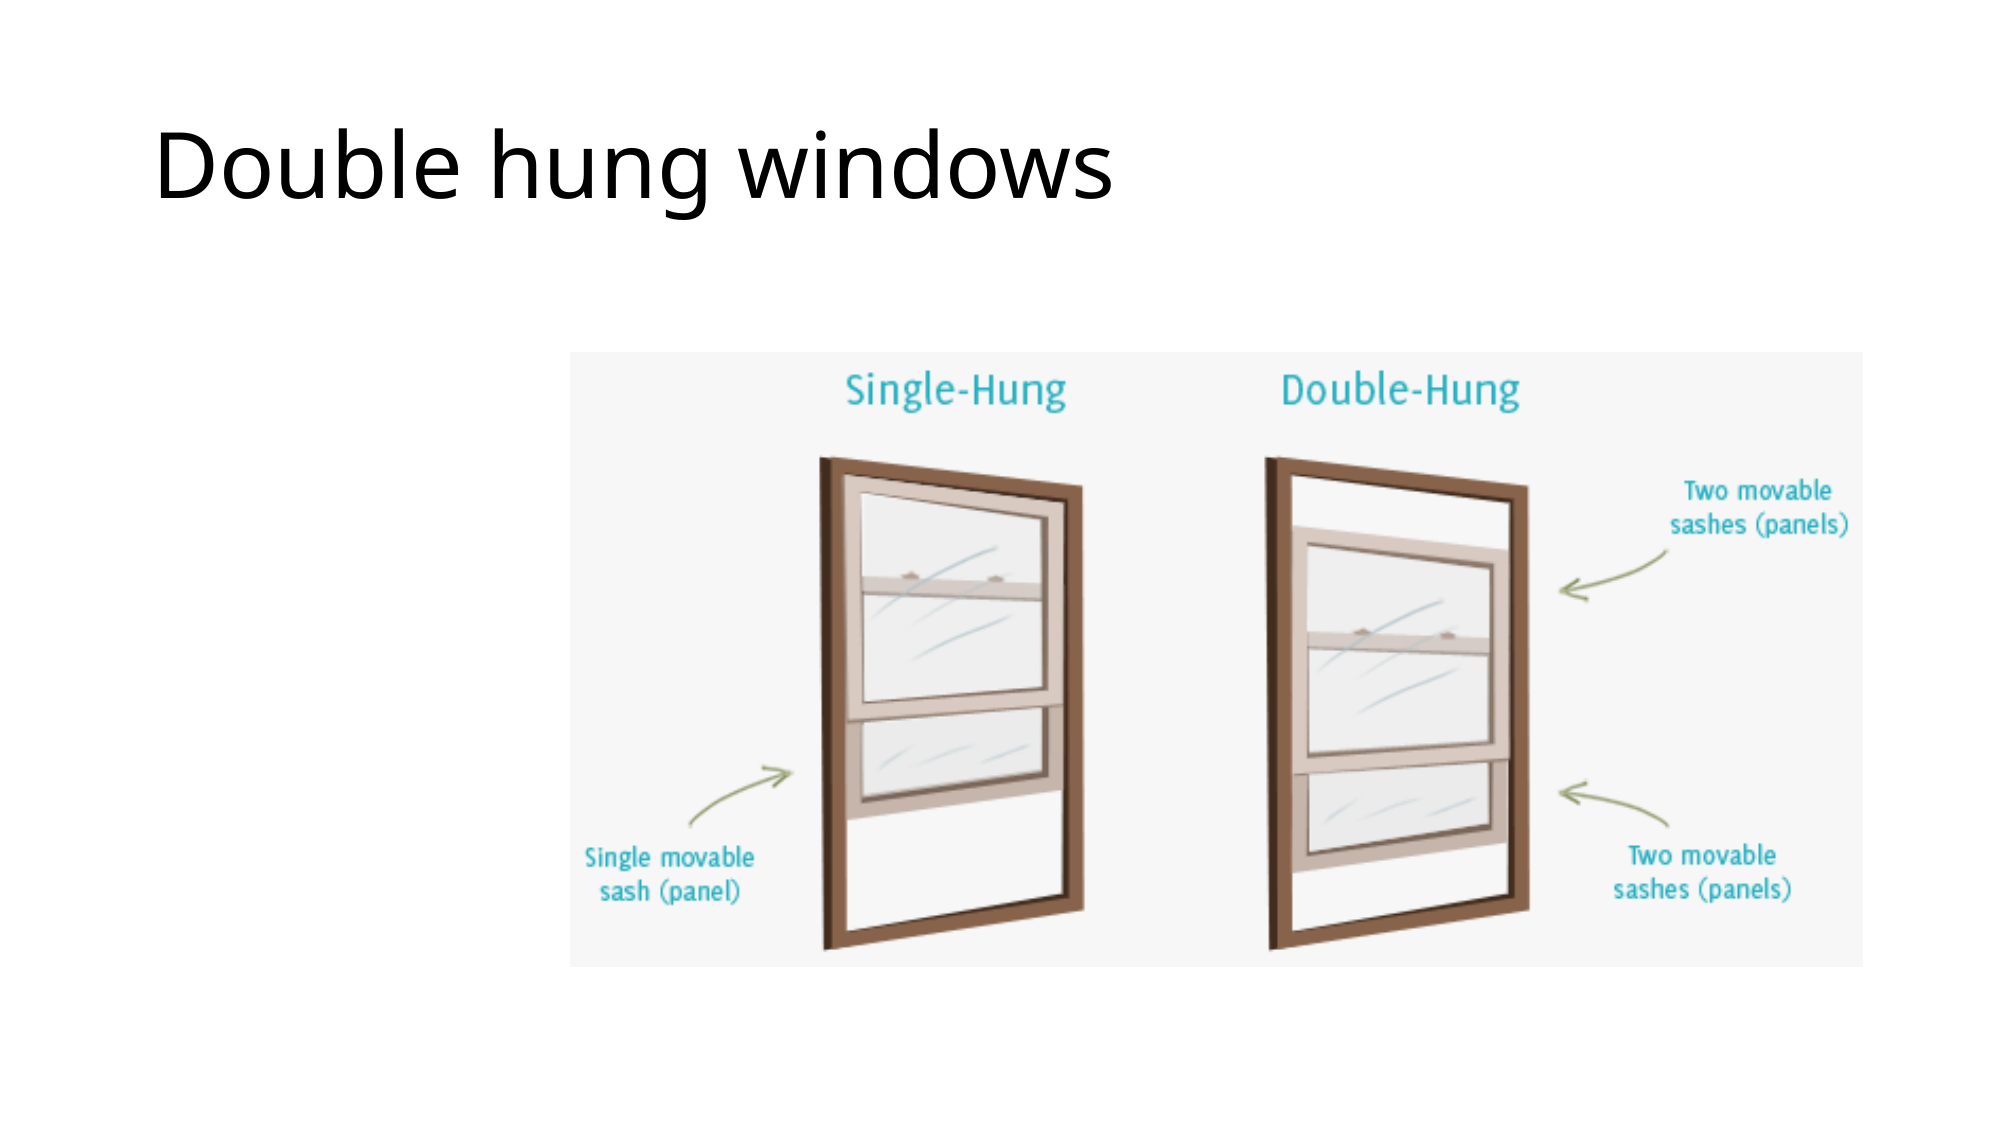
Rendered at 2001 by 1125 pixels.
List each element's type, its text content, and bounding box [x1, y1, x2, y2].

title Double hung windows [137, 59, 1863, 278]
picture [570, 352, 1863, 967]
